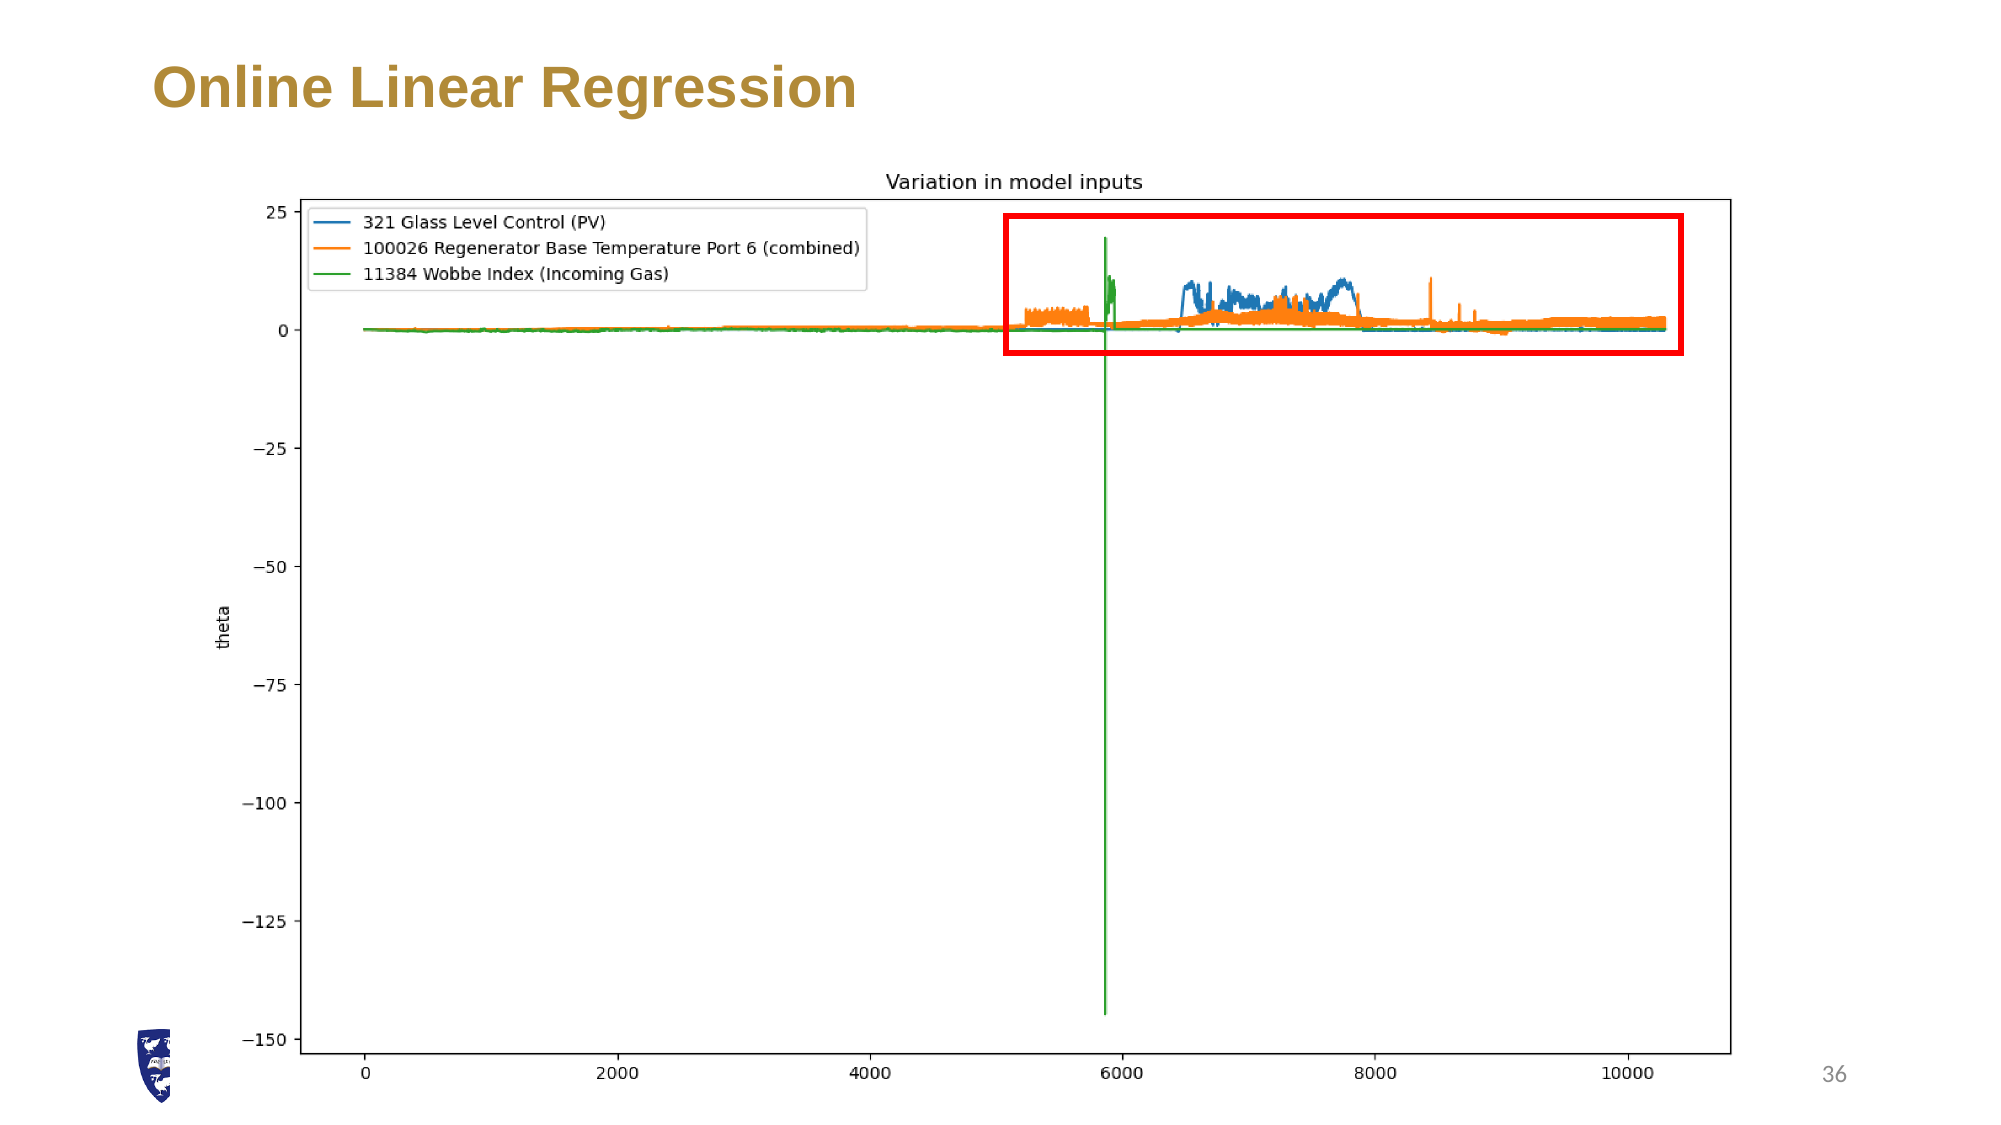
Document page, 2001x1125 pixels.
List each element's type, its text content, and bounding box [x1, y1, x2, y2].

slide_number 36 [1755, 1042, 1863, 1103]
title Online Linear Regression [137, 59, 1863, 118]
picture [137, 153, 1755, 1117]
